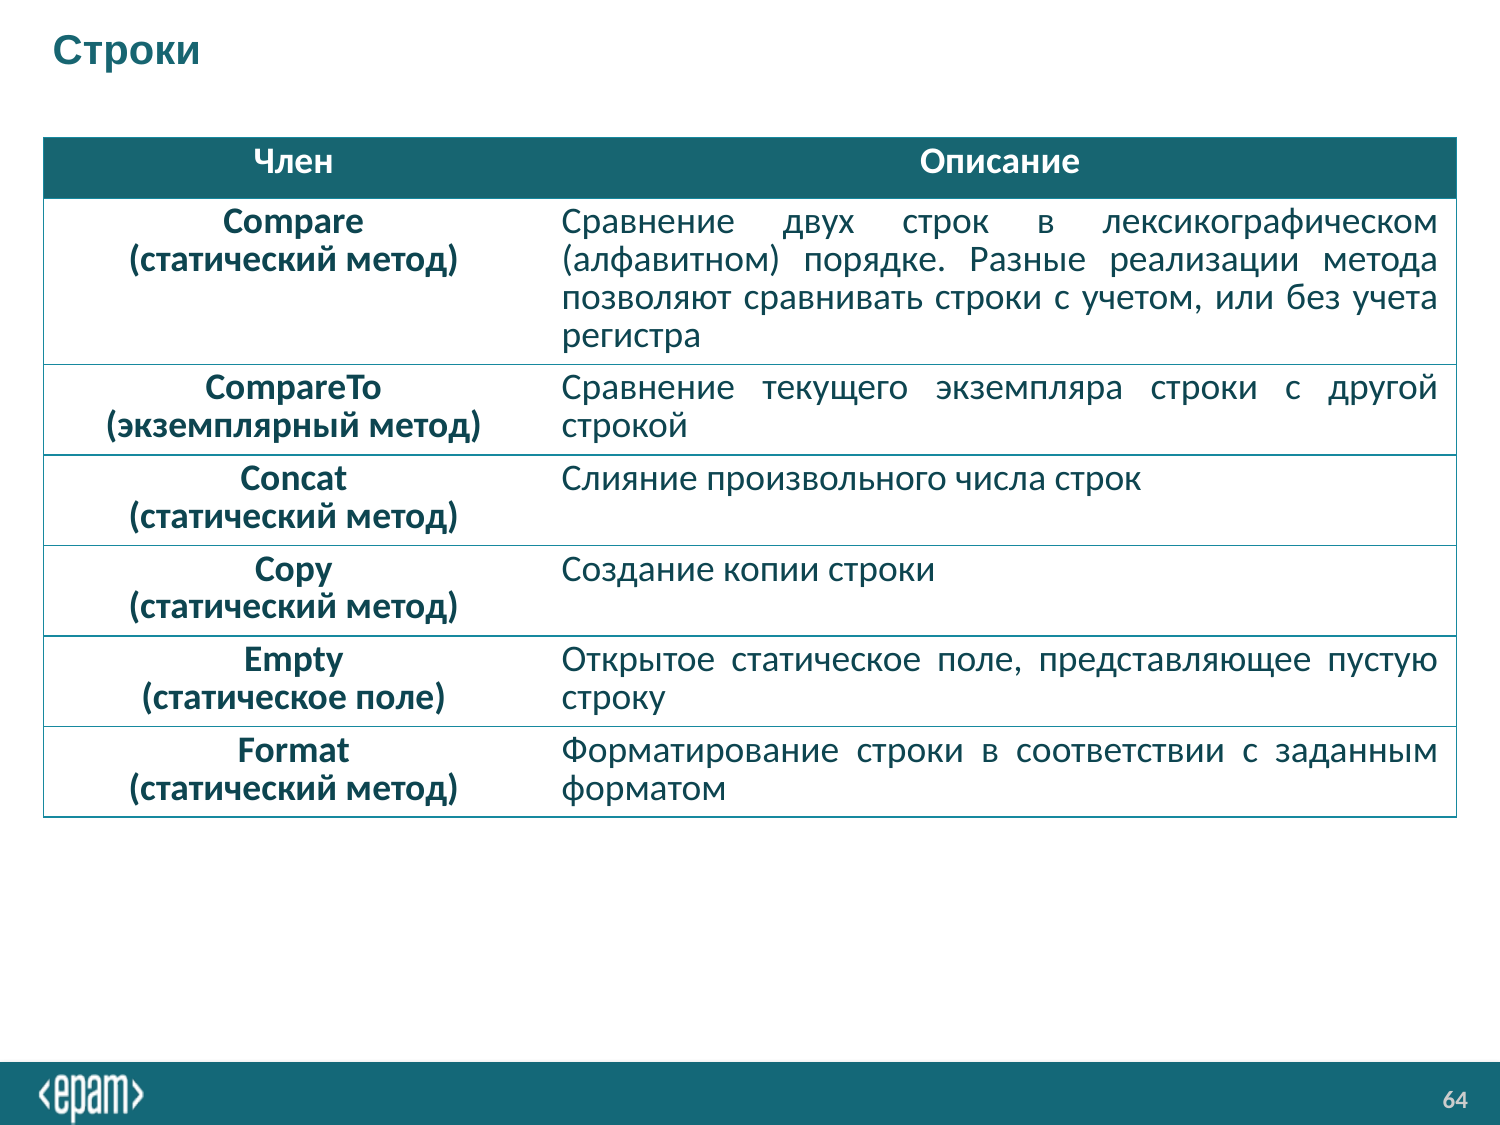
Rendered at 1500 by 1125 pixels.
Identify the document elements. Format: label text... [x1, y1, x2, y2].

table_header Описание [544, 138, 1456, 198]
table_cell Сравнение текущего экземпляра строки с другой строкой [544, 365, 1456, 454]
table_header Член [44, 138, 544, 198]
table_cell Форматирование строки в соответствии с заданным форматом [544, 727, 1456, 816]
table_cell Создание копии строки [544, 546, 1456, 635]
table_cell Format (статический метод) [44, 727, 544, 816]
table_cell Открытое статическое поле, представляющее пустую строку [544, 637, 1456, 726]
table_cell Concat (статический метод) [44, 456, 544, 545]
table_cell CompareTo (экземплярный метод) [44, 365, 544, 454]
picture [38, 1074, 144, 1125]
table_cell Compare (статический метод) [44, 199, 544, 364]
table_cell Empty (статическое поле) [44, 637, 544, 726]
table_cell Сравнение двух строк в лексикографическом (алфавитном) порядке. Разные реализации метода позволяют сравнивать строки с учетом, или без учета регистра [544, 199, 1456, 364]
title Строки [0, 0, 1500, 95]
table_cell Слияние произвольного числа строк [544, 456, 1456, 545]
table_cell Copy (статический метод) [44, 546, 544, 635]
